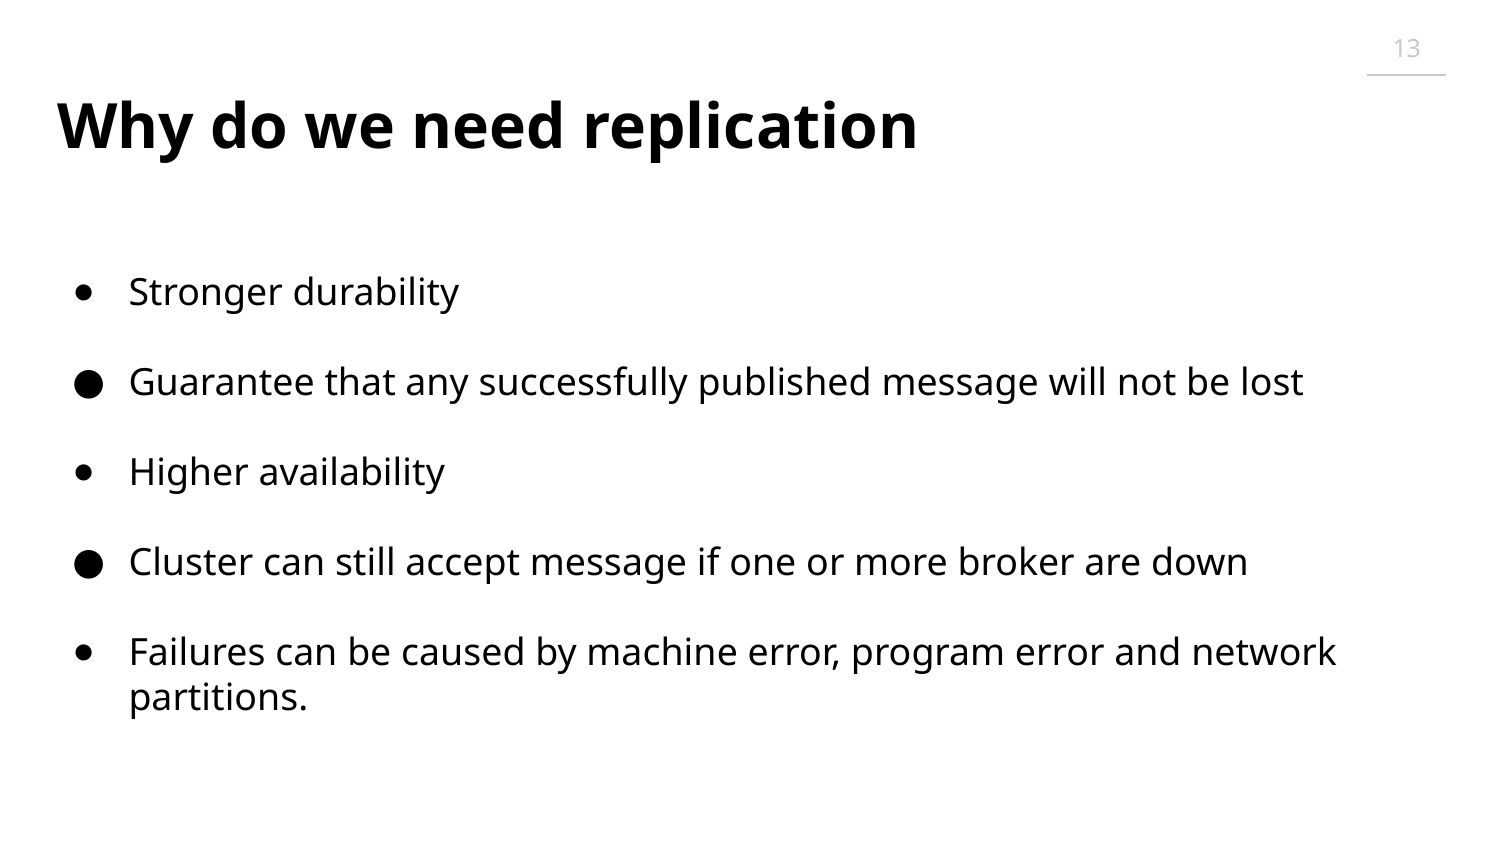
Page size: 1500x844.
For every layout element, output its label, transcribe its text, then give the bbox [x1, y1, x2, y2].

text_box Stronger durability Guarantee that any successfully published message will not be lost Higher availability Cluster can still accept message if one or more broker are down Failures can be caused by machine error, program error and network partitions. [55, 207, 1438, 796]
text_box 13 [1390, 30, 1423, 65]
title Why do we need replication [55, 83, 991, 163]
